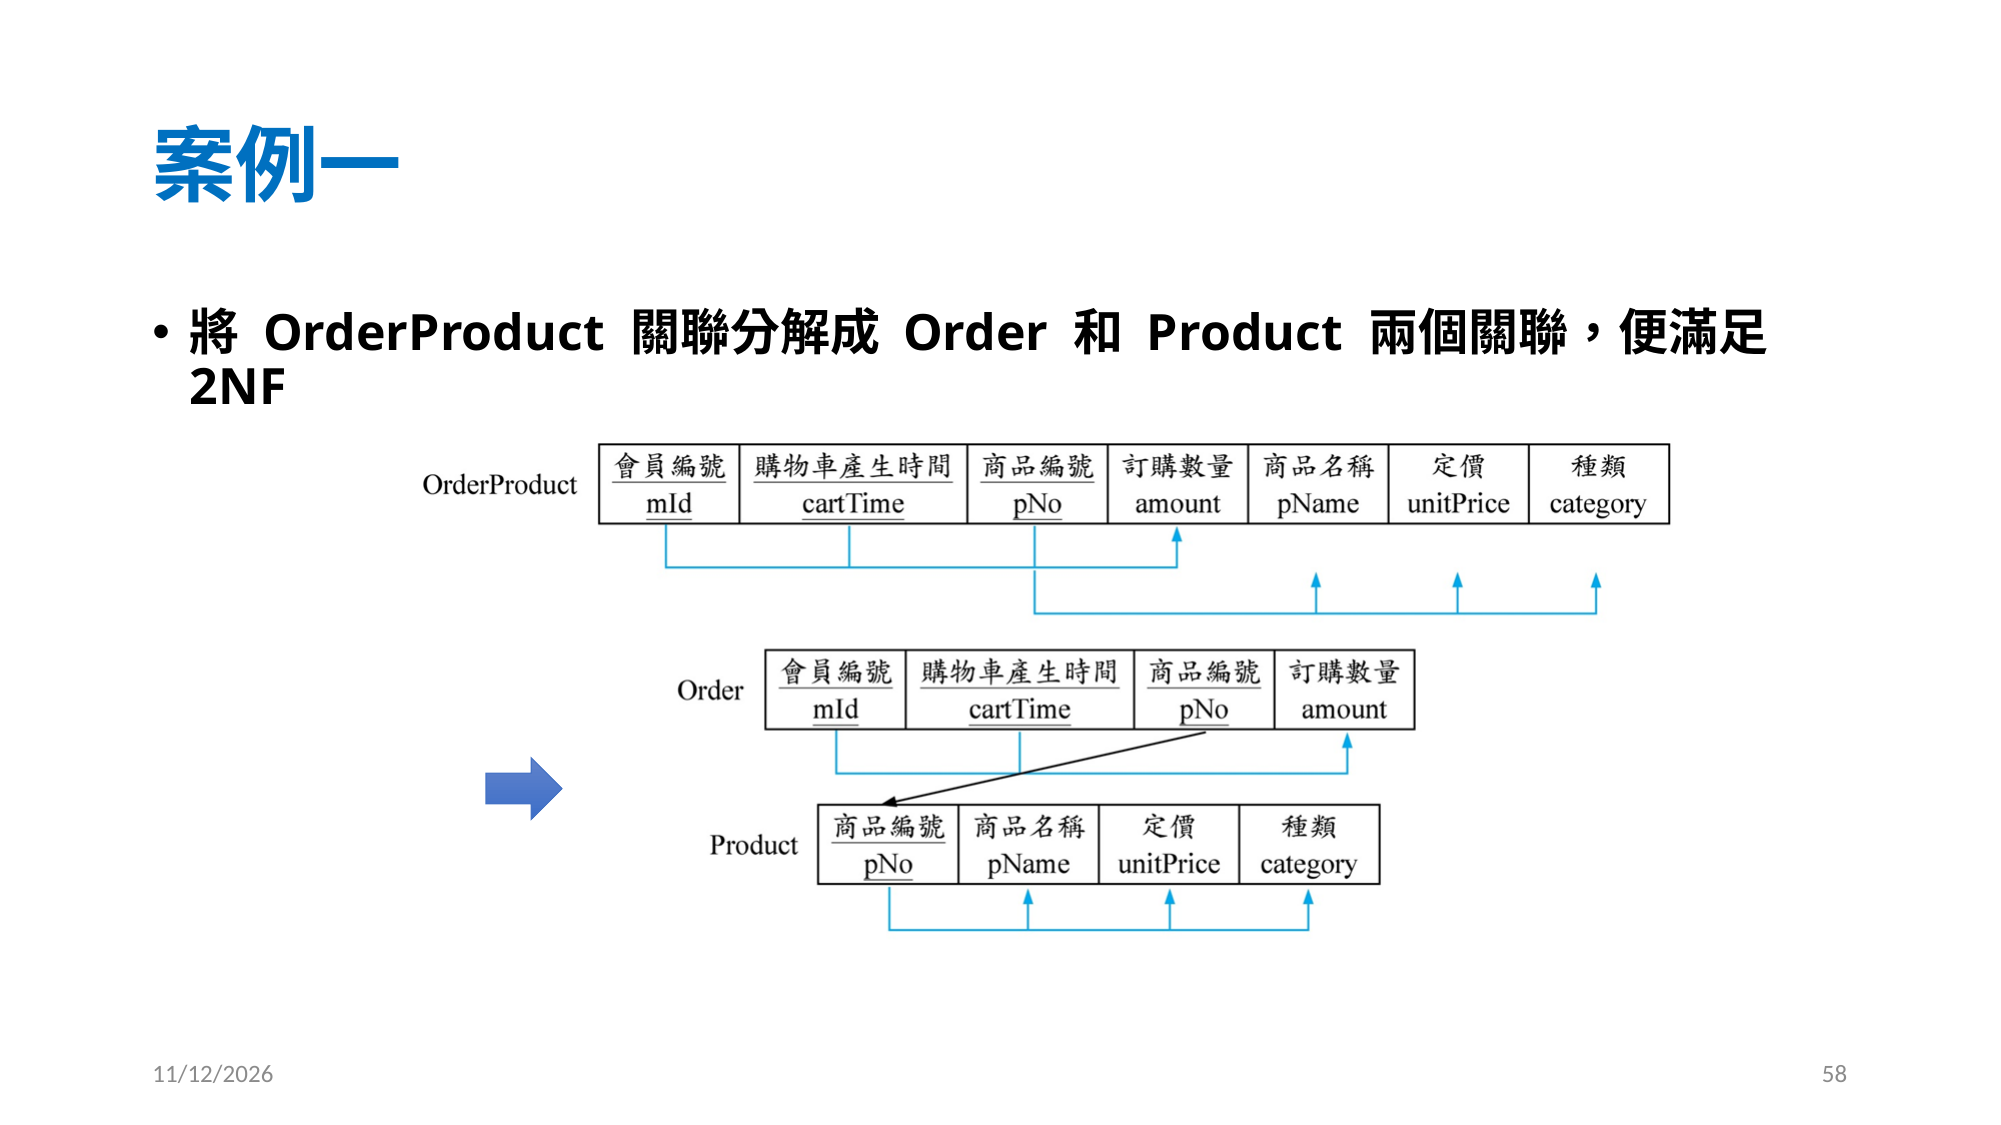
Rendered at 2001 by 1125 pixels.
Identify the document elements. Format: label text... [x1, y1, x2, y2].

list 將 OrderProduct 關聯分解成 Order 和 Product 兩個關聯，便滿足2NF [137, 299, 1863, 1014]
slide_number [137, 1042, 588, 1103]
slide_number 58 [1412, 1042, 1863, 1103]
picture [384, 436, 1674, 941]
title 案例一 [137, 59, 1863, 278]
